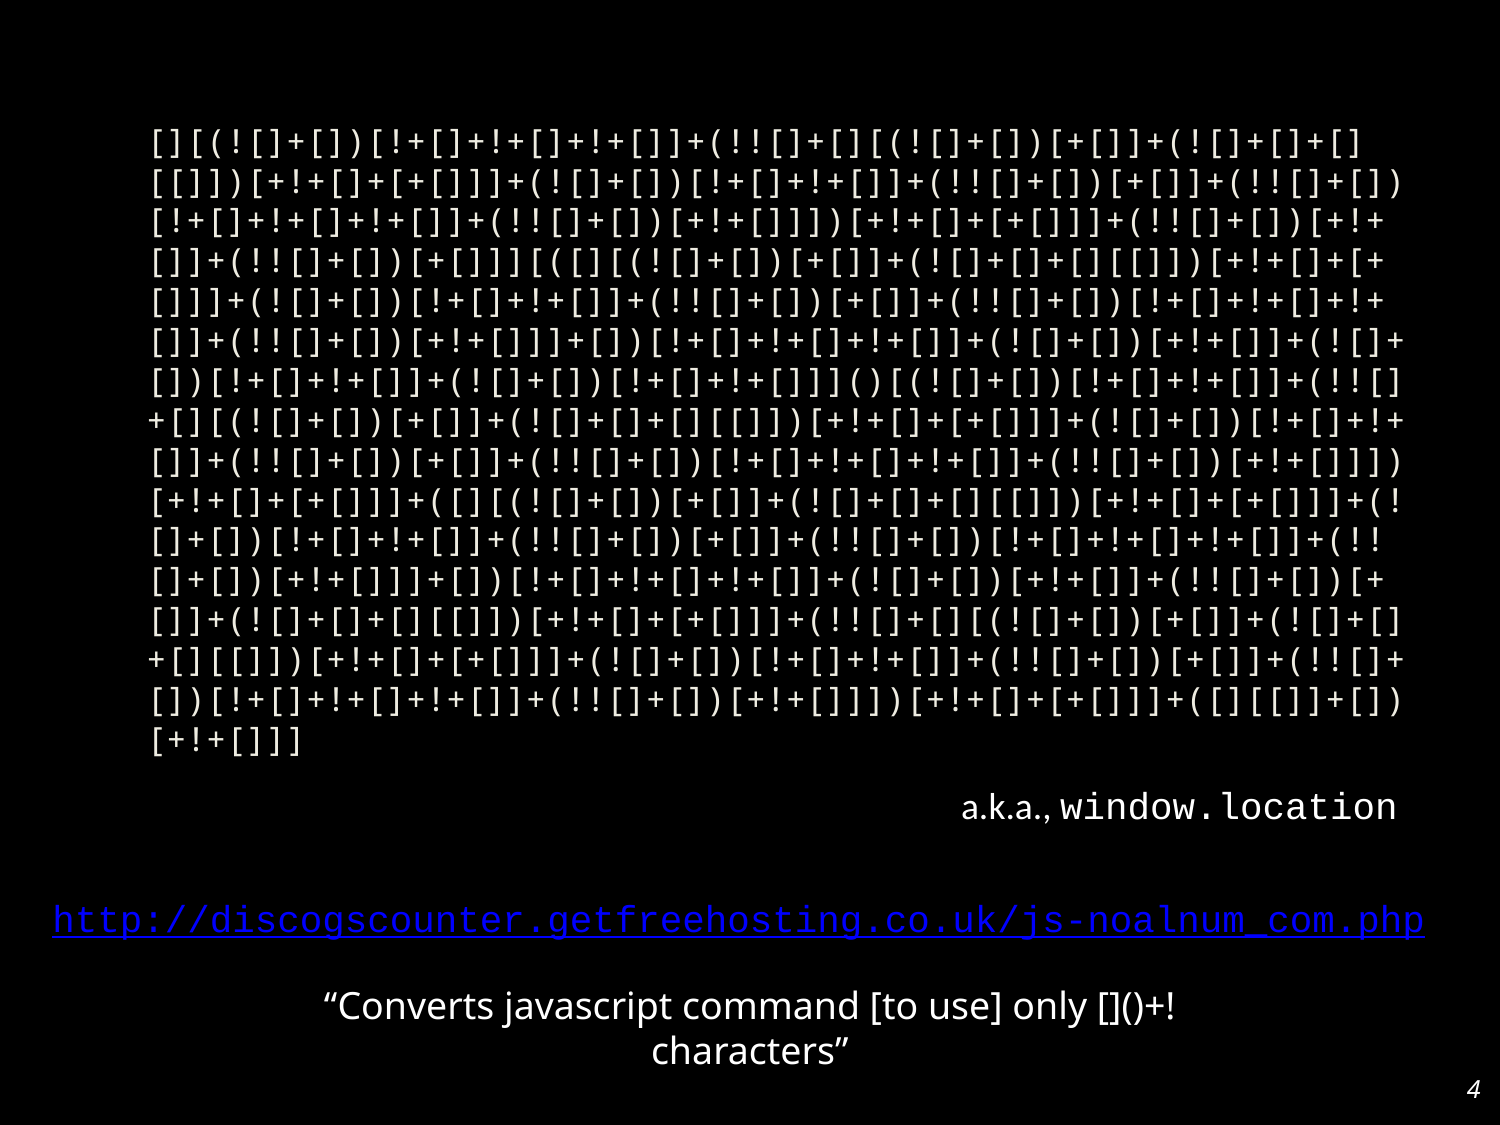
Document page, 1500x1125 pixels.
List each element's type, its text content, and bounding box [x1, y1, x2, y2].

slide_number 4 [1145, 1060, 1496, 1121]
text_box “Converts javascript command [to use] only []()+! characters” [206, 974, 1294, 1080]
text_box http://discogscounter.getfreehosting.co.uk/js-noalnum_com.php [37, 887, 1450, 948]
text_box a.k.a., window.location [899, 774, 1413, 835]
list [][(![]+[])[!+[]+!+[]+!+[]]+(!![]+[][(![]+[])[+[]]+(![]+[]+[][[]])[+!+[]+[+[]]]+(![]+[])[!+[]+!+[]]+(!![]+[])[+[]]+(!![]+[])[!+[]+!+[]+!+[]]+(!![]+[])[+!+[]]])[+!+[]+[+[]]]+(!![]+[])[+!+[]]+(!![]+[])[+[]]][([][(![]+[])[+[]]+(![]+[]+[][[]])[+!+[]+[+[]]]+(![]+[])[!+[]+!+[]]+(!![]+[])[+[]]+(!![]+[])[!+[]+!+[]+!+[]]+(!![]+[])[+!+[]]]+[])[!+[]+!+[]+!+[]]+(![]+[])[+!+[]]+(![]+[])[!+[]+!+[]]+(![]+[])[!+[]+!+[]]]()[(![]+[])[!+[]+!+[]]+(!![]+[][(![]+[])[+[]]+(![]+[]+[][[]])[+!+[]+[+[]]]+(![]+[])[!+[]+!+[]]+(!![]+[])[+[]]+(!![]+[])[!+[]+!+[]+!+[]]+(!![]+[])[+!+[]]])[+!+[]+[+[]]]+([][(![]+[])[+[]]+(![]+[]+[][[]])[+!+[]+[+[]]]+(![]+[])[!+[]+!+[]]+(!![]+[])[+[]]+(!![]+[])[!+[]+!+[]+!+[]]+(!![]+[])[+!+[]]]+[])[!+[]+!+[]+!+[]]+(![]+[])[+!+[]]+(!![]+[])[+[]]+(![]+[]+[][[]])[+!+[]+[+[]]]+(!![]+[][(![]+[])[+[]]+(![]+[]+[][[]])[+!+[]+[+[]]]+(![]+[])[!+[]+!+[]]+(!![]+[])[+[]]+(!![]+[])[!+[]+!+[]+!+[]]+(!![]+[])[+!+[]]])[+!+[]+[+[]]]+([][[]]+[])[+!+[]]] [75, 112, 1425, 775]
